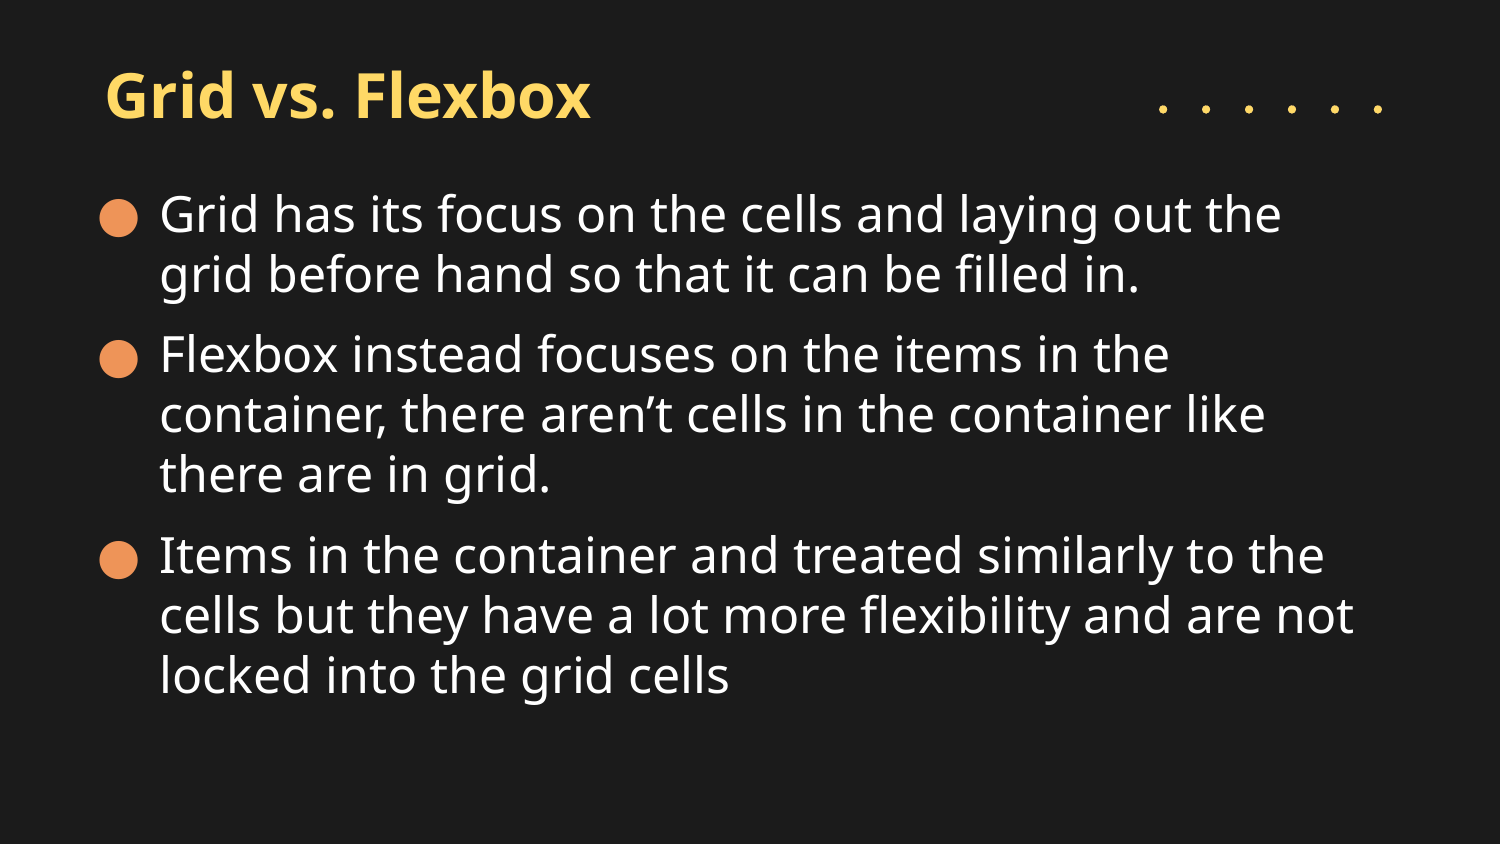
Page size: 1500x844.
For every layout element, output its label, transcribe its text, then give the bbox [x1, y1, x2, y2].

list Grid has its focus on the cells and laying out the grid before hand so that it can be filled in. Flexbox instead focuses on the items in the container, there aren’t cells in the container like there are in grid. Items in the container and treated similarly to the cells but they have a lot more flexibility and are not locked into the grid cells [69, 167, 1388, 765]
title Grid vs. Flexbox [89, 41, 877, 136]
